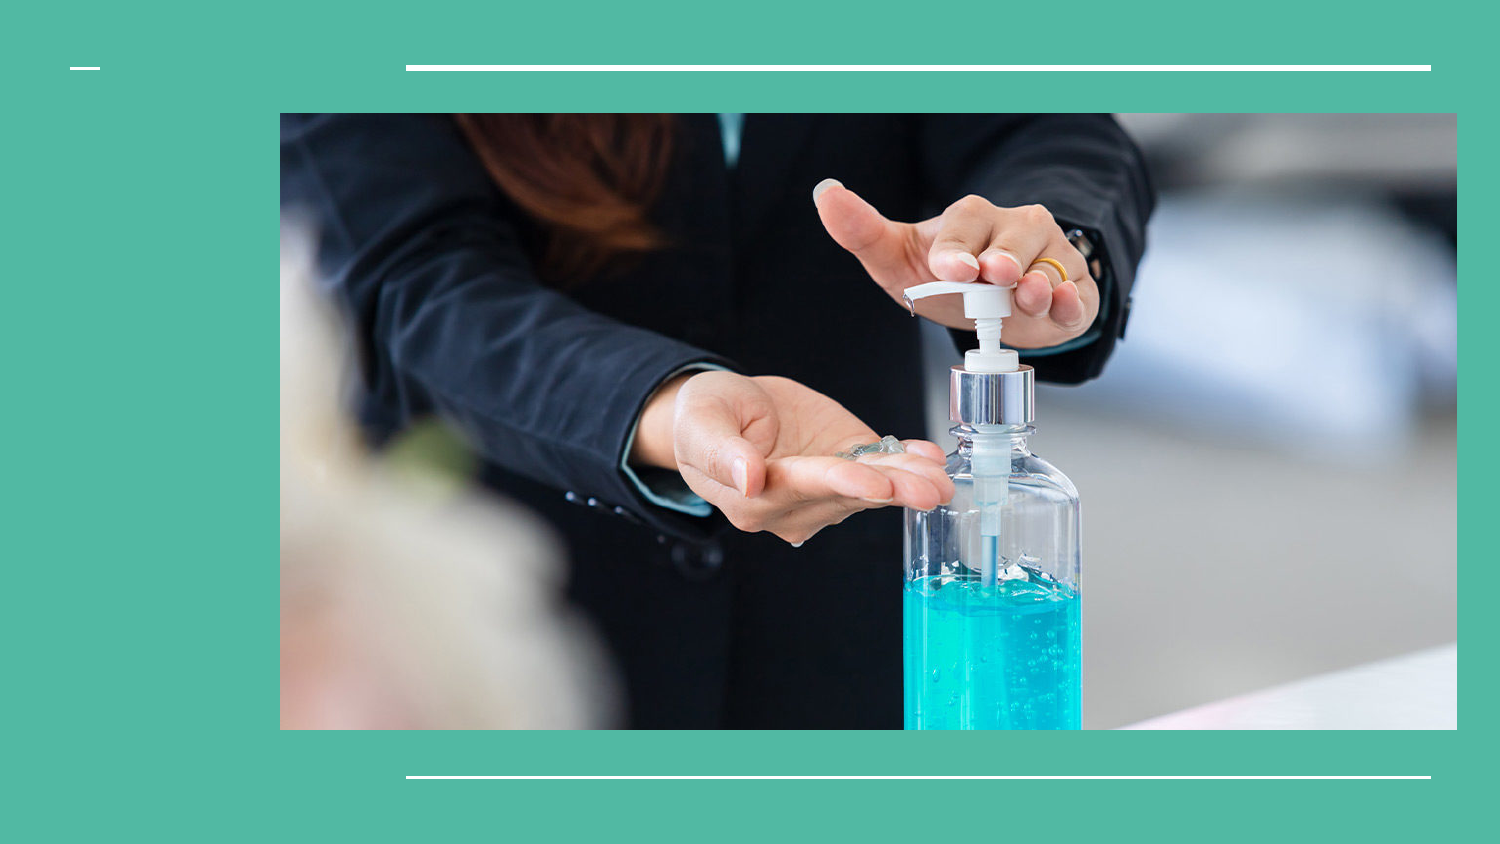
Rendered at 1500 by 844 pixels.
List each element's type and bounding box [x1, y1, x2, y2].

picture [280, 113, 1458, 730]
